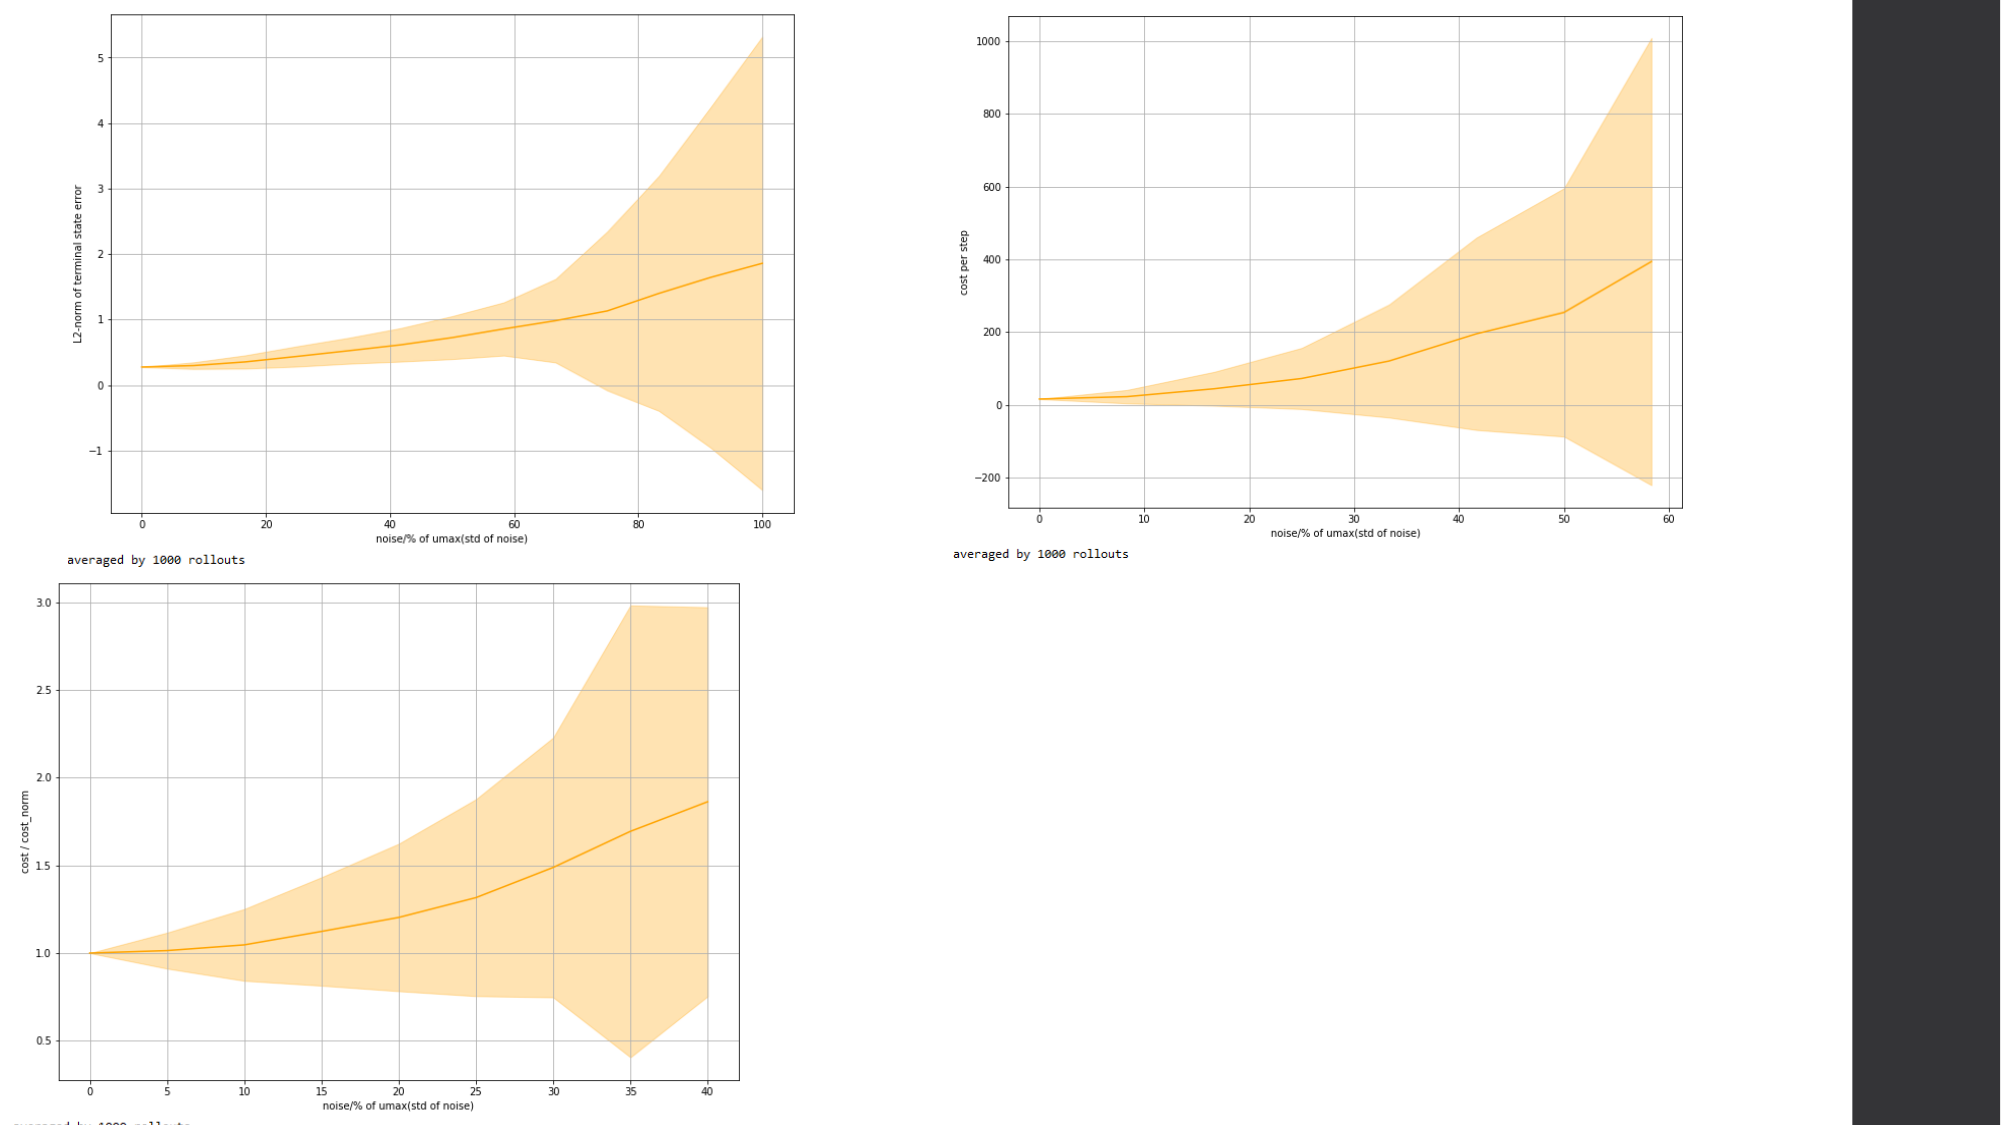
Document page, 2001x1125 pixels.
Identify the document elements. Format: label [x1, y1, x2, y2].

picture [11, 0, 803, 1125]
picture [951, 8, 1686, 563]
